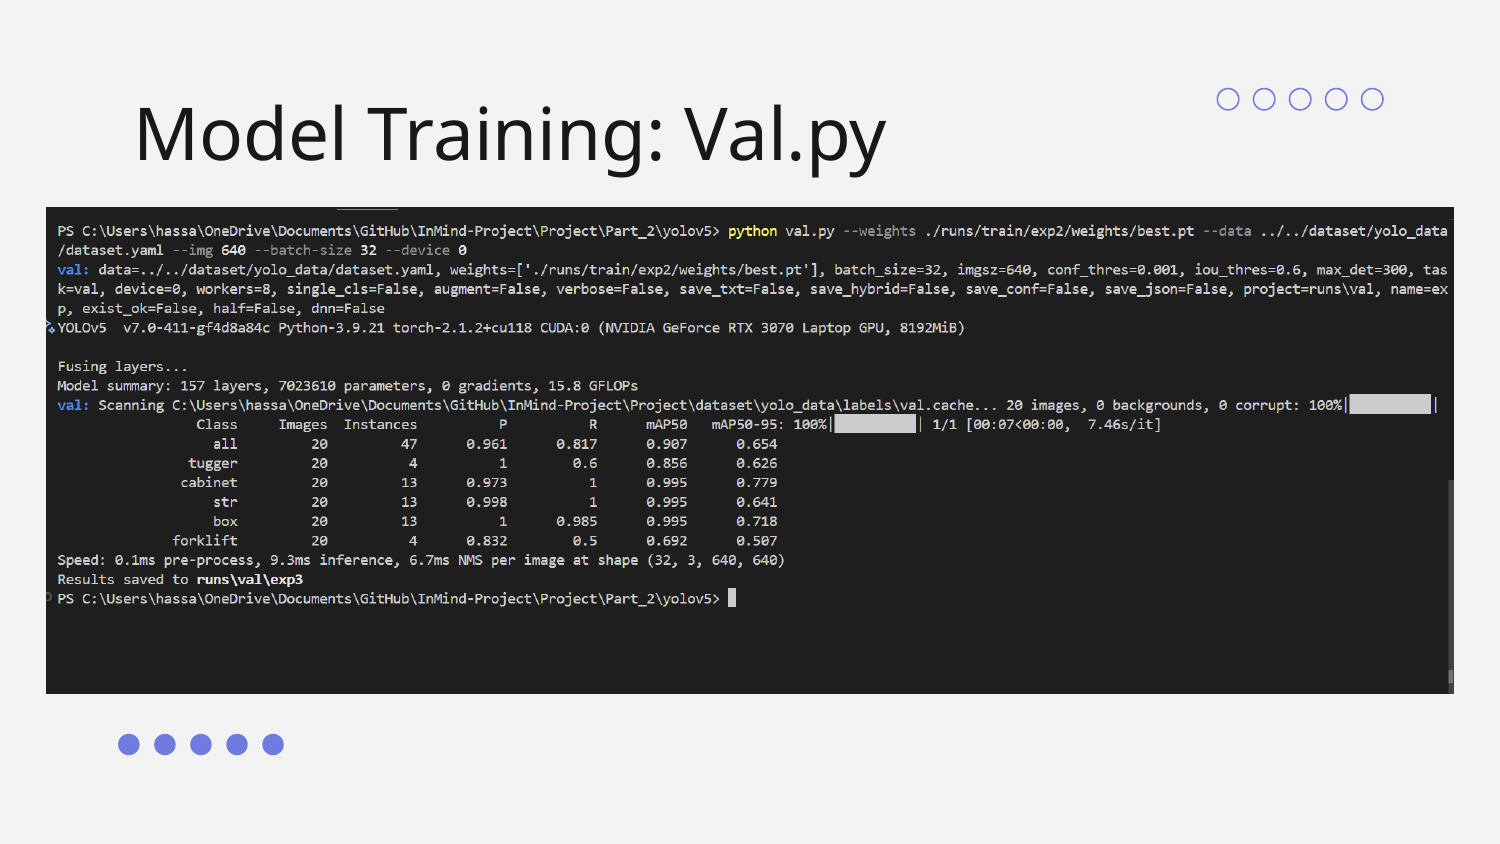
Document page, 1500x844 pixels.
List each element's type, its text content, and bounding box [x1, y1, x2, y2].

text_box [117, 733, 284, 756]
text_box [1217, 88, 1384, 111]
title Model Training: Val.py [118, 72, 1382, 167]
picture [45, 207, 1454, 694]
